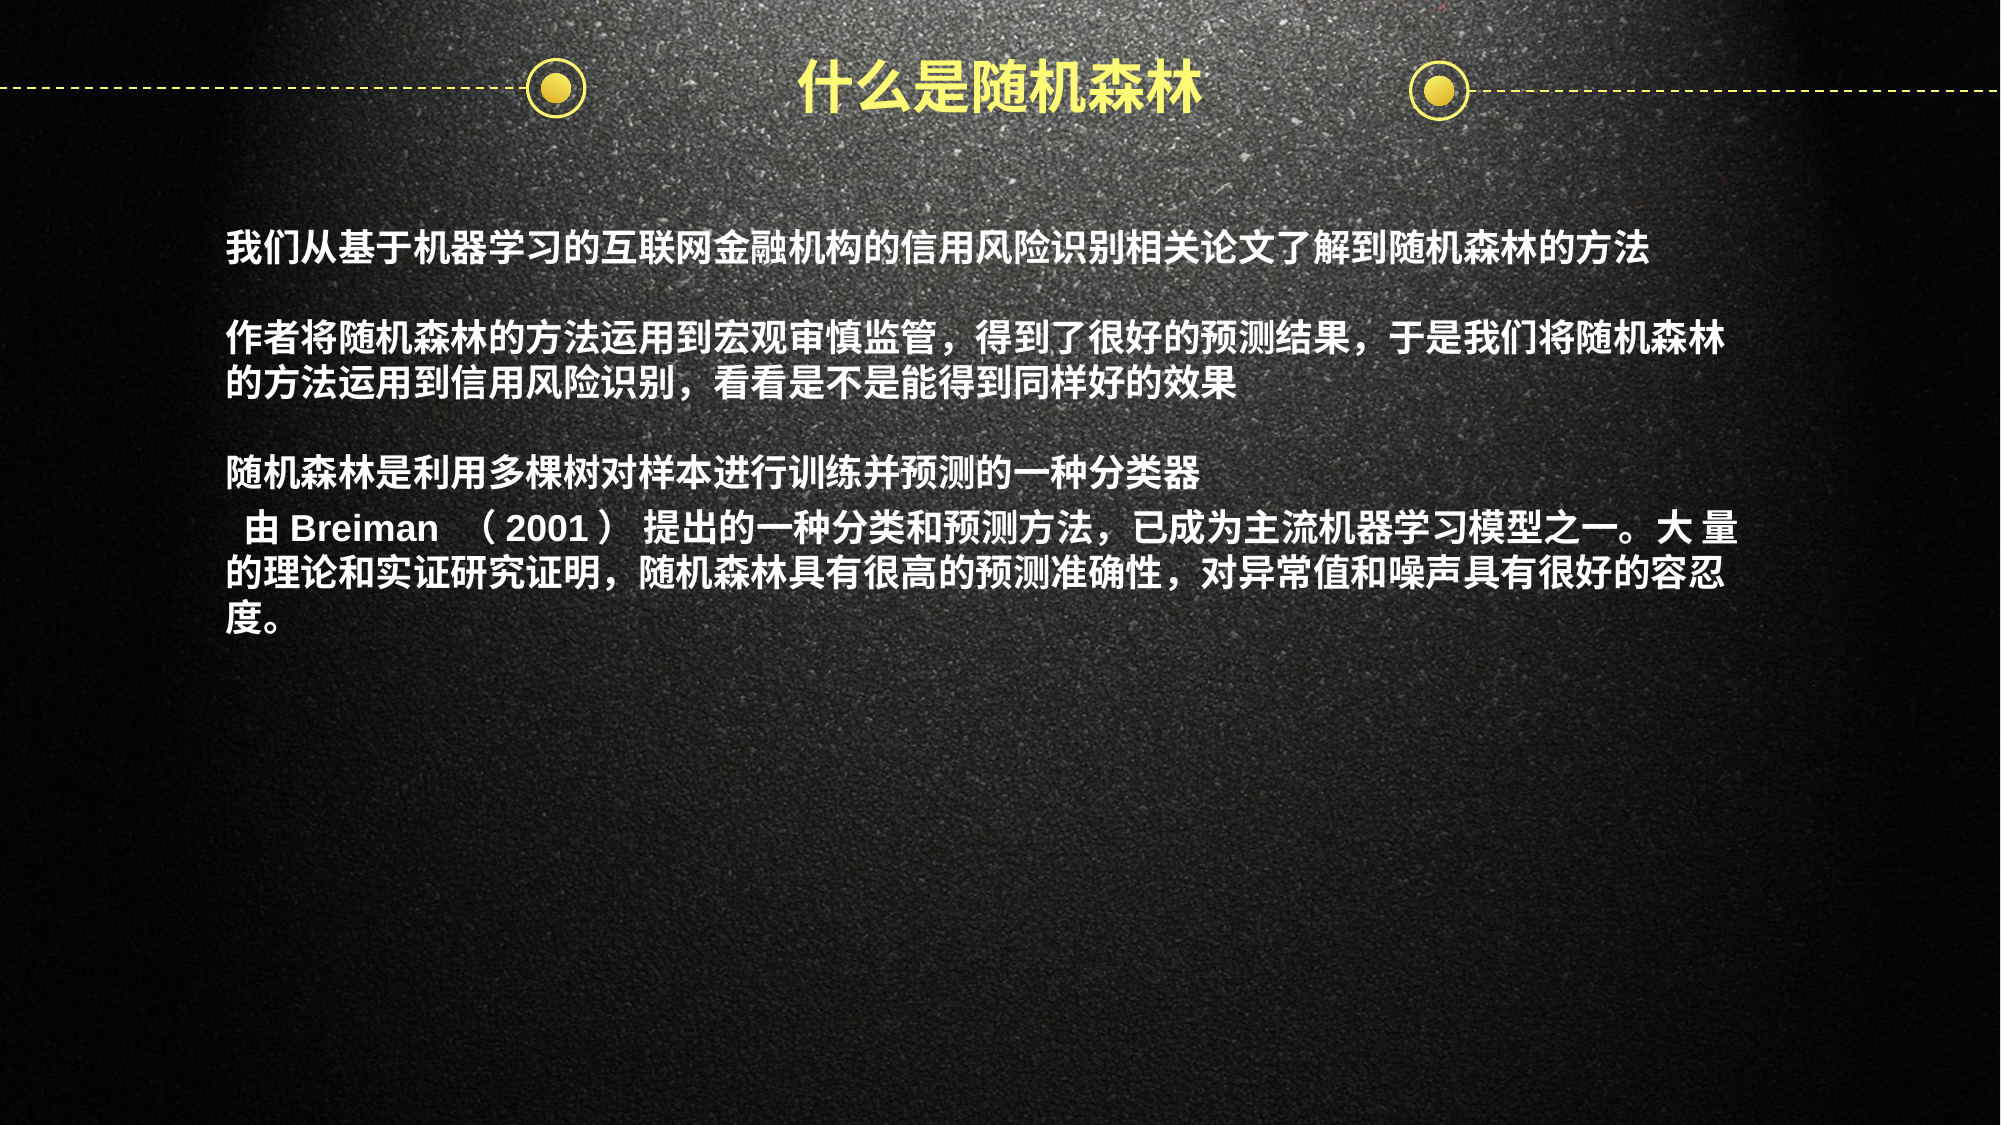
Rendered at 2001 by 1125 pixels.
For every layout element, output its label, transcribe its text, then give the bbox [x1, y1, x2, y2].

picture [0, 0, 2001, 1125]
text_box 什么是随机森林 [781, 42, 1219, 128]
text_box [540, 72, 572, 105]
text_box 我们从基于机器学习的互联网金融机构的信用风险识别相关论文了解到随机森林的方法 作者将随机森林的方法运用到宏观审慎监管，得到了很好的预测结果，于是我们将随机森林的方法运用到信用风险识别，看看是不是能得到同样好的效果 随机森林是利用多棵树对样本进行训练并预测的一种分类器 由Breiman （2001） 提出的一种分类和预测方法，已成为主流机器学习模型之一。大 量的理论和实证研究证明，随机森林具有很高的预测准确性，对异常值和噪声具有很好的容忍度。 [211, 216, 1760, 736]
picture [262, 0, 1733, 216]
text_box [526, 58, 586, 118]
text_box [1423, 74, 1456, 107]
text_box [1409, 61, 1470, 121]
